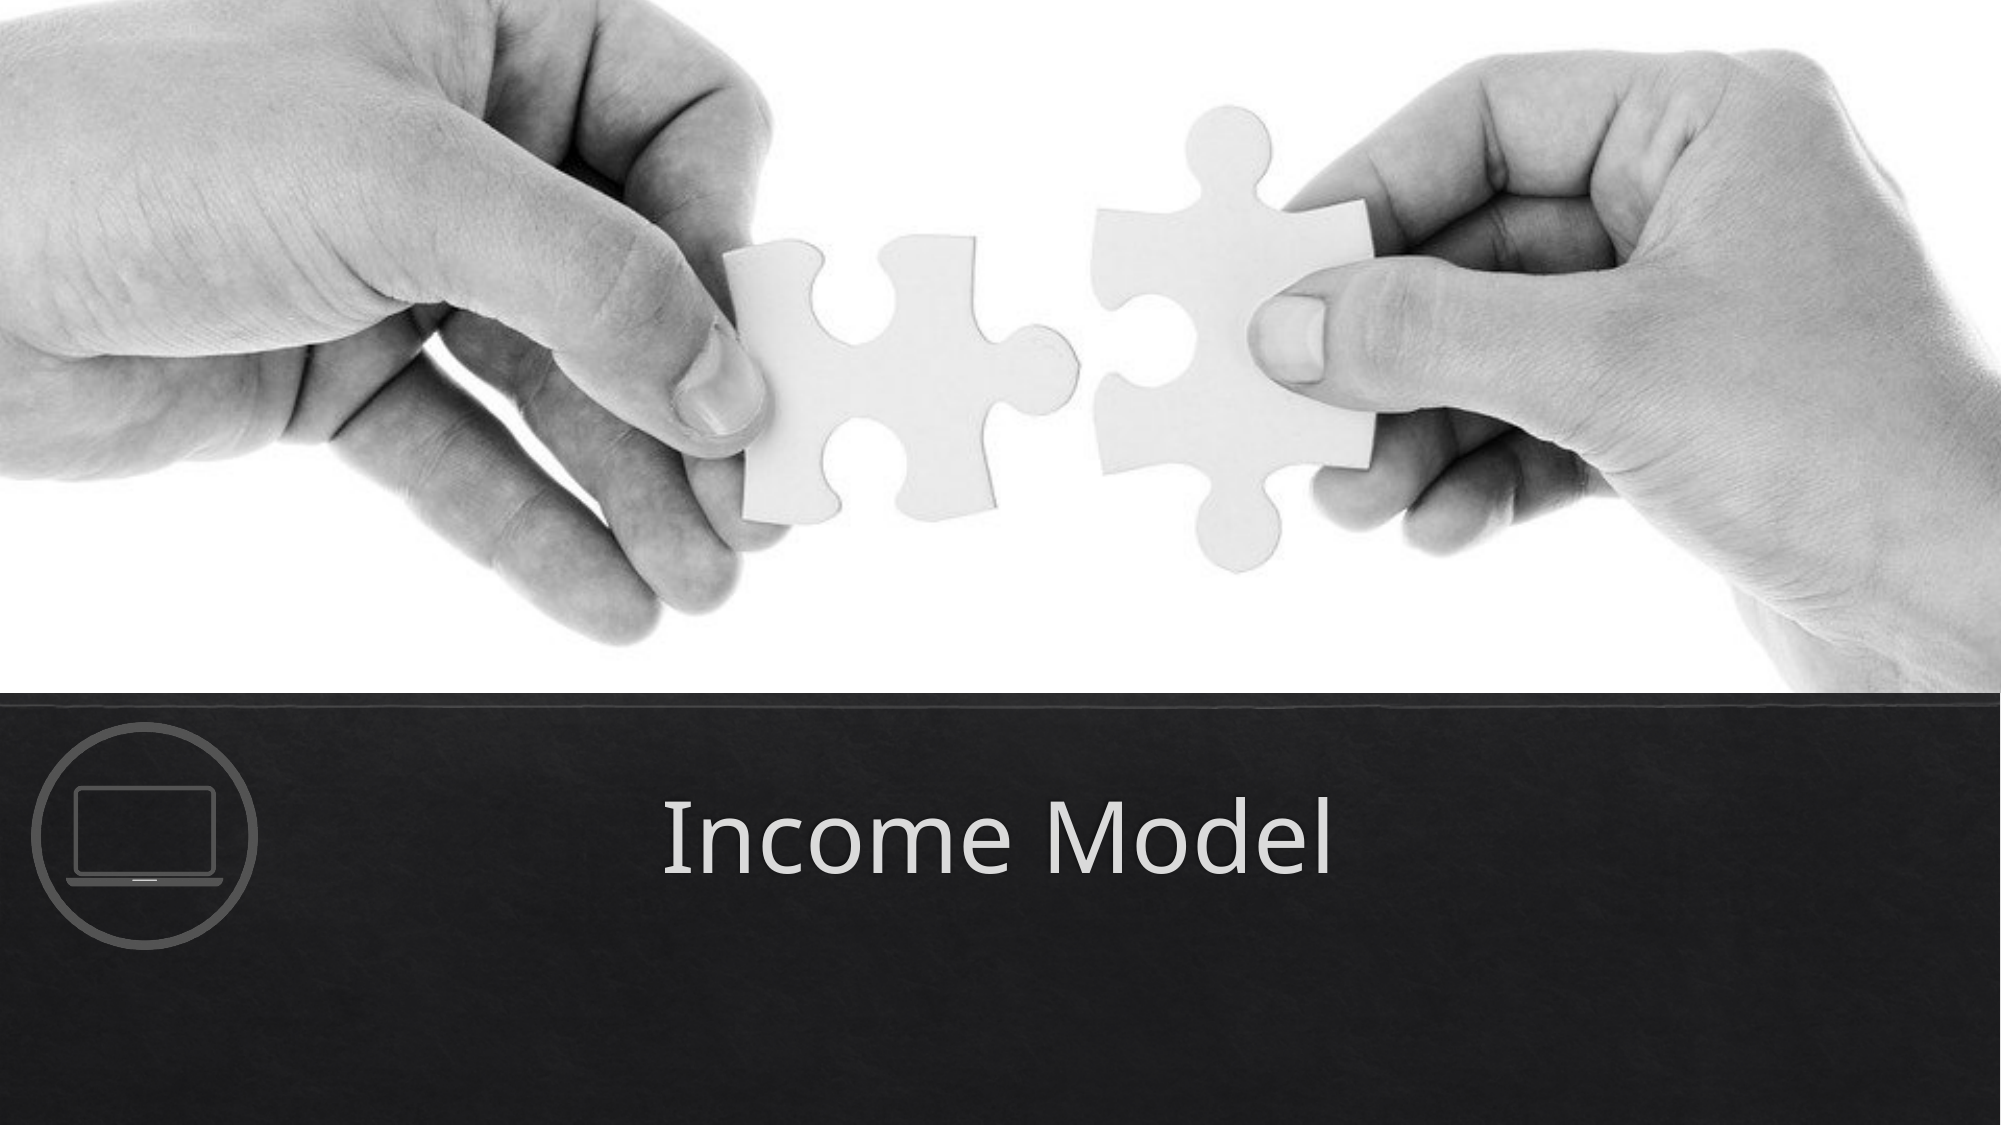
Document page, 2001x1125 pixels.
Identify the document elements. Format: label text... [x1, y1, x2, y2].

picture [0, 0, 2001, 710]
title Income Model [264, 725, 1774, 902]
picture [30, 722, 258, 950]
